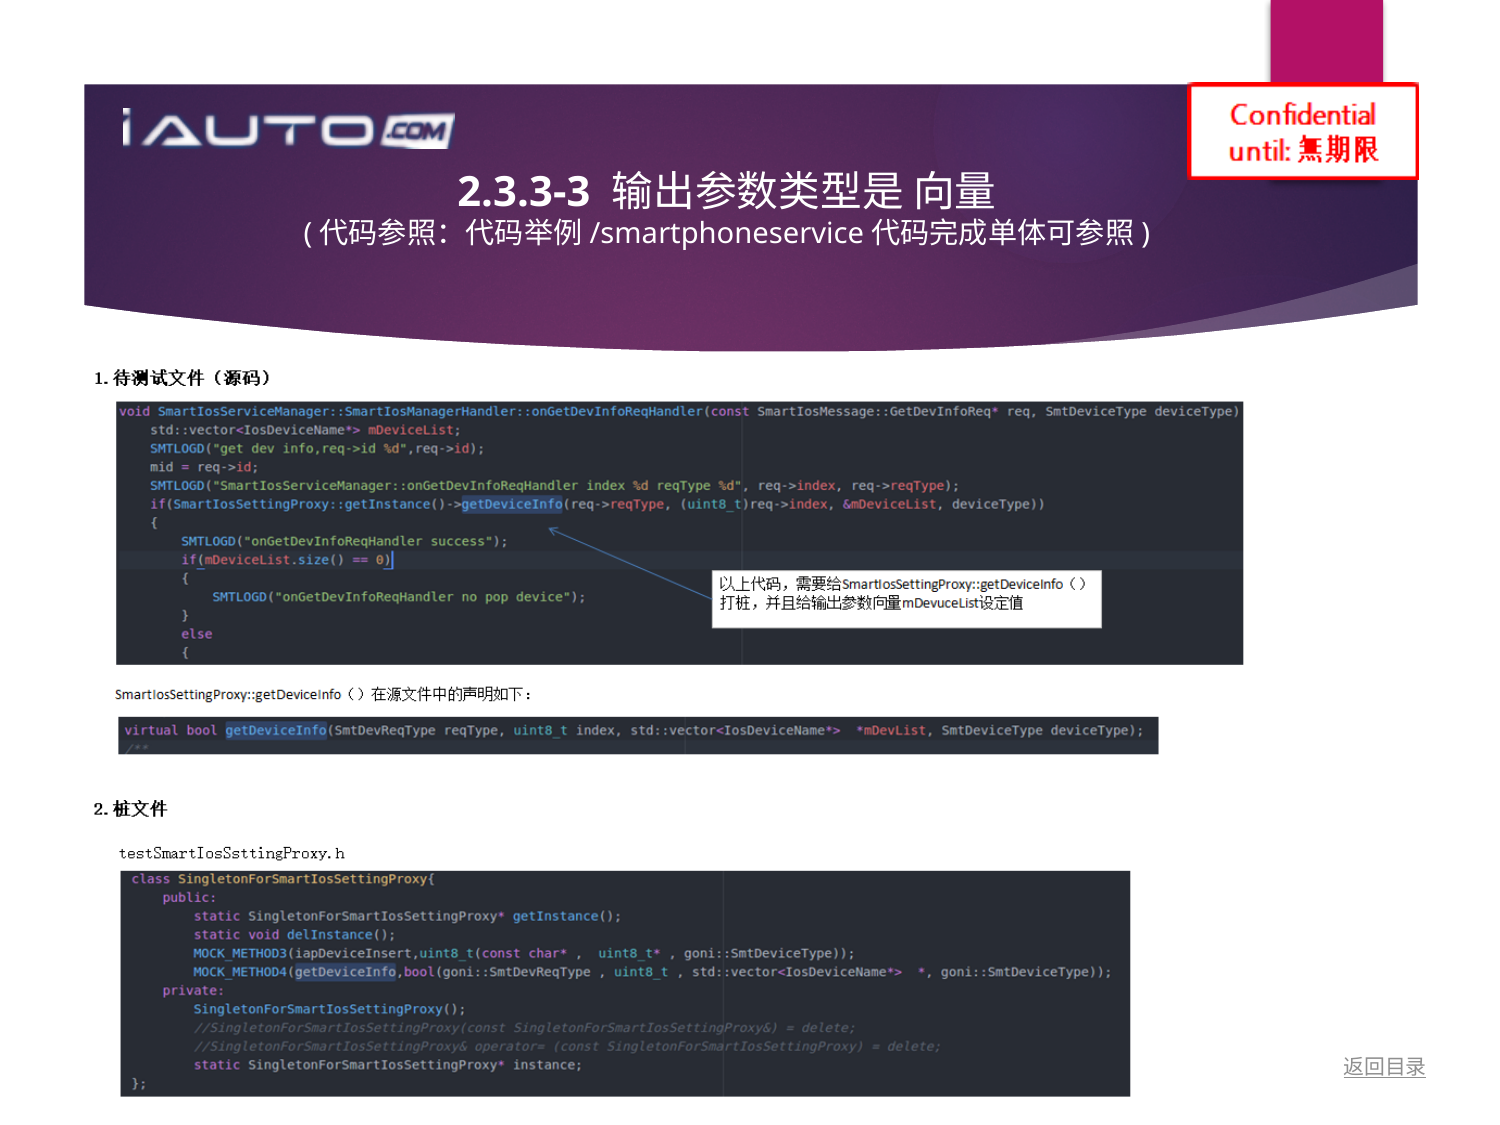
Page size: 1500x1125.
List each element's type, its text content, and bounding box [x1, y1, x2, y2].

text_box 返回目录 [1328, 1046, 1483, 1092]
picture [123, 108, 455, 150]
picture [1186, 82, 1419, 181]
picture [88, 361, 1264, 1107]
title 2.3.3-3 输出参数类型是 向量 (代码参照：代码举例/smartphoneservice代码完成单体可参照) [206, 149, 1248, 266]
